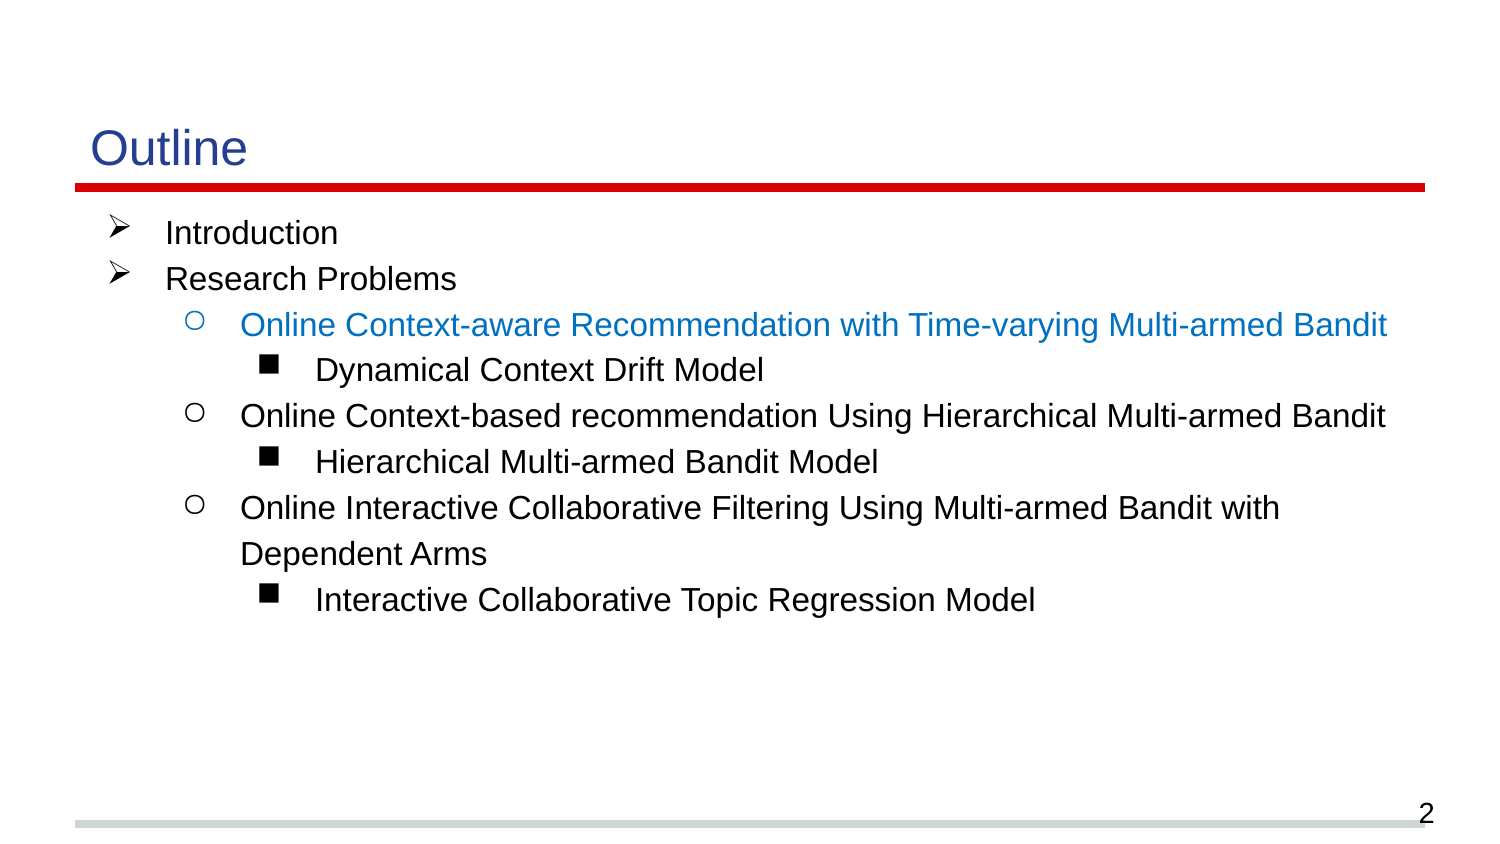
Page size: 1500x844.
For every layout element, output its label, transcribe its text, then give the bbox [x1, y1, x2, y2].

title Outline [75, 49, 1425, 189]
text_box Introduction Research Problems Online Context-aware Recommendation with Time-varying Multi-armed Bandit Dynamical Context Drift Model Online Context-based recommendation Using Hierarchical Multi-armed Bandit Hierarchical Multi-armed Bandit Model Online Interactive Collaborative Filtering Using Multi-armed Bandit with Dependent Arms Interactive Collaborative Topic Regression Model [74, 189, 1425, 810]
slide_number 2 [1403, 779, 1494, 844]
